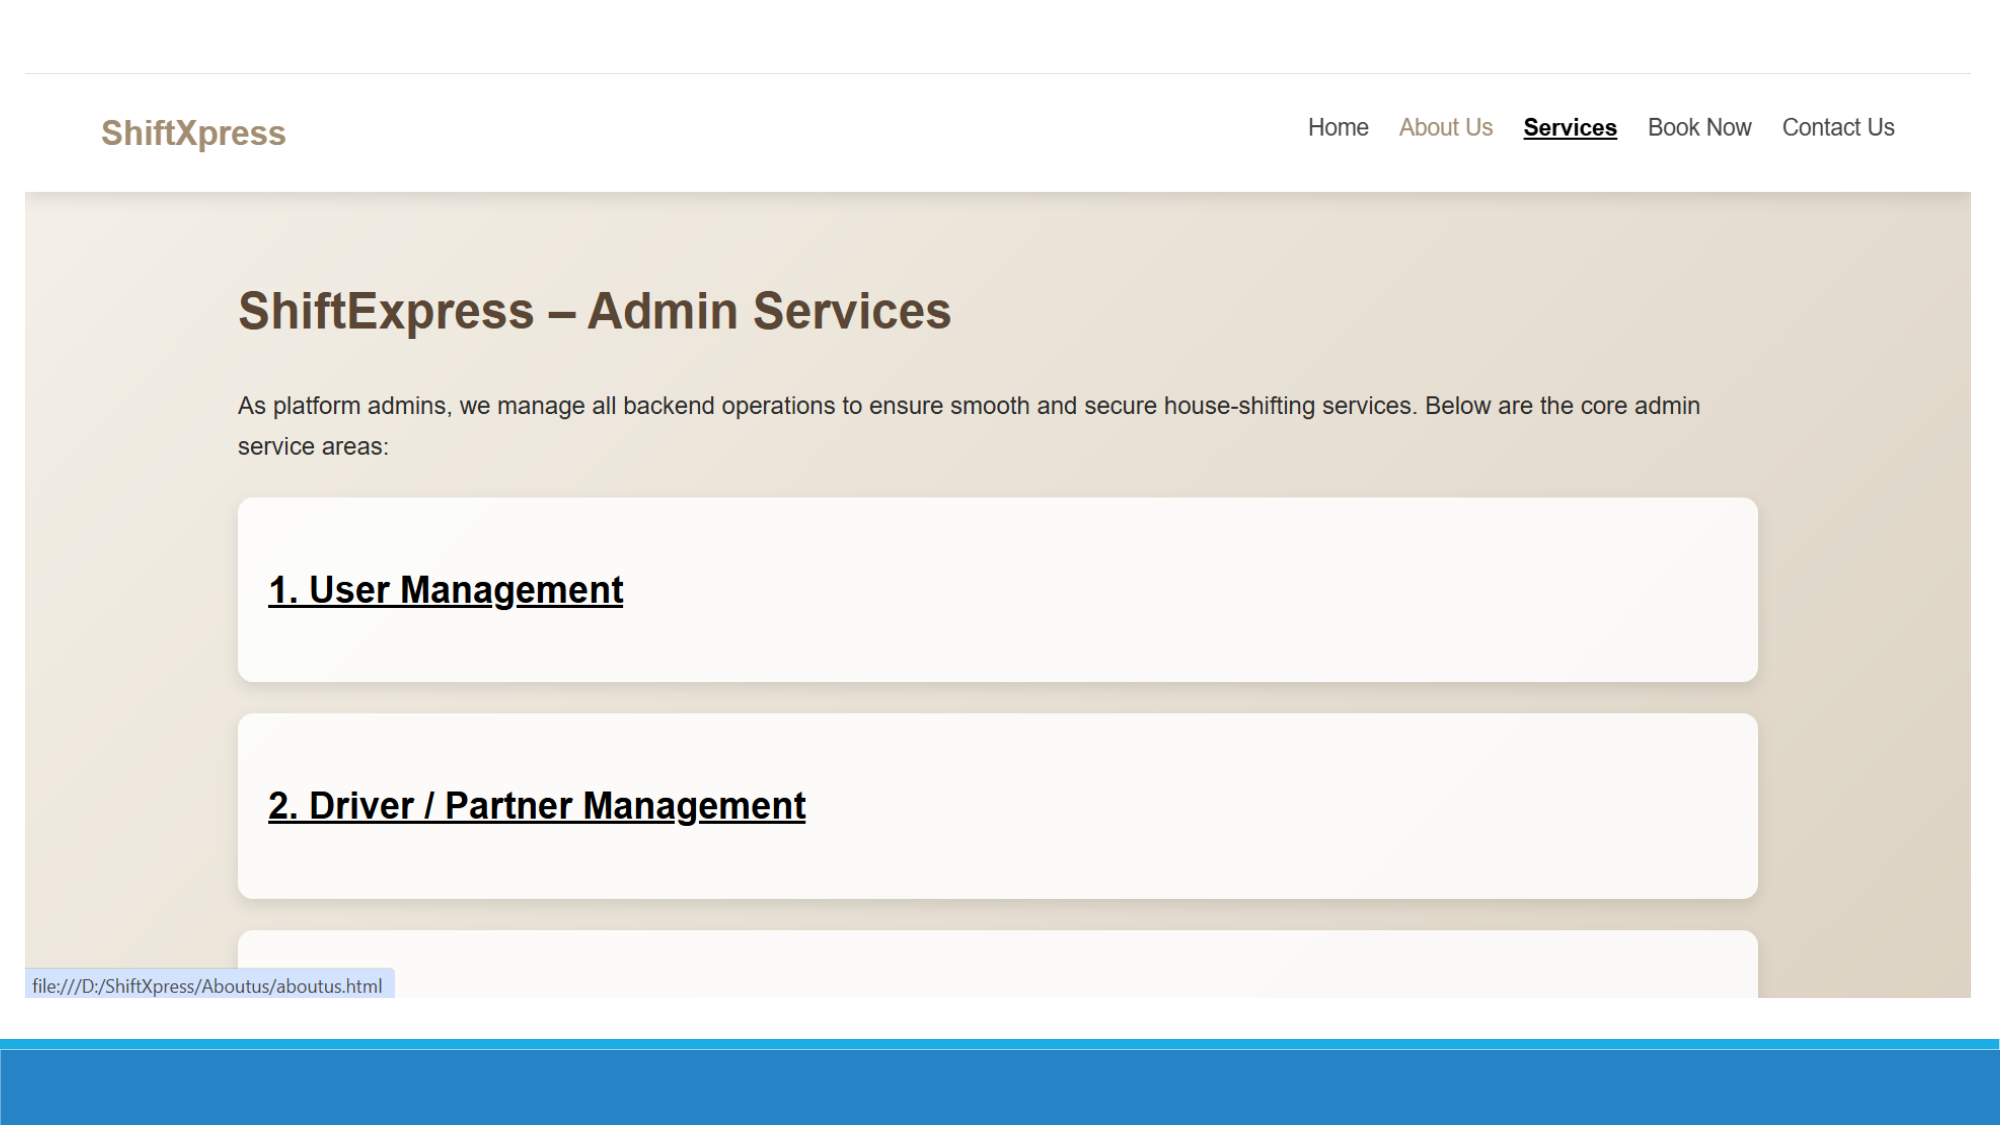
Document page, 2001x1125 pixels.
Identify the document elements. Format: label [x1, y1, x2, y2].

picture [24, 72, 1971, 999]
